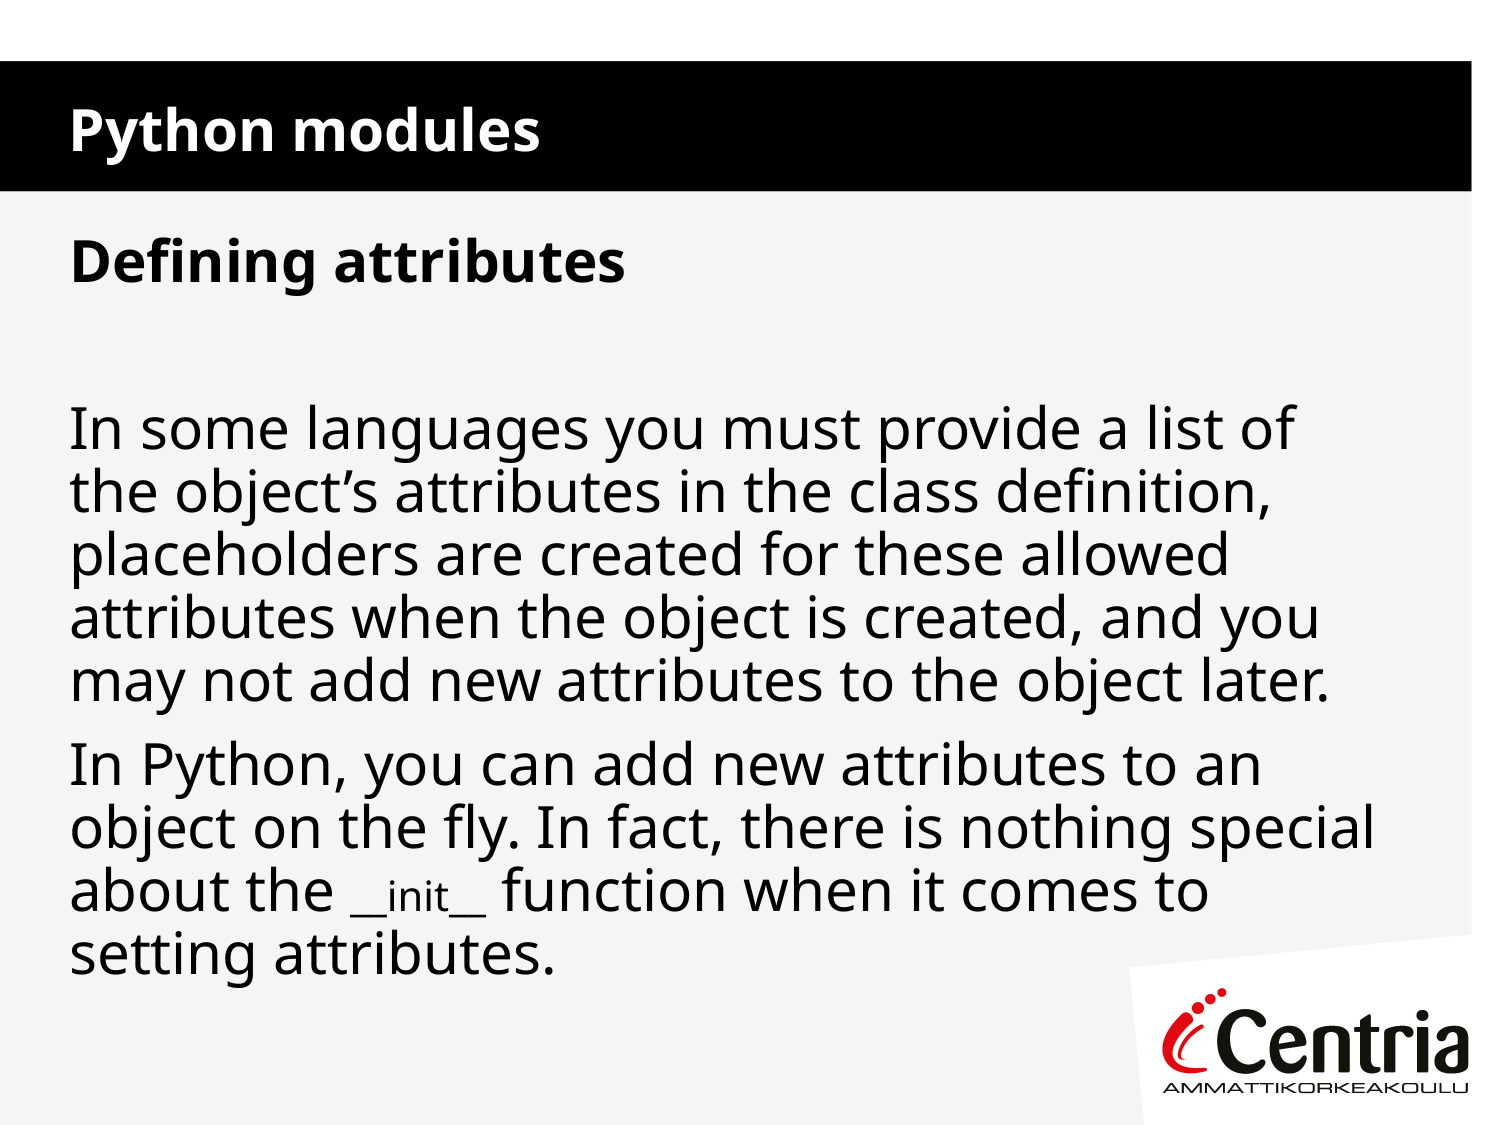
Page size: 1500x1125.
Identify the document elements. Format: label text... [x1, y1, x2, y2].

text_box Python modules [54, 65, 1462, 172]
list Defining attributes In some languages you must provide a list of the object’s attributes in the class definition, placeholders are created for these allowed attributes when the object is created, and you may not add new attributes to the object later. In Python, you can add new attributes to an object on the fly. In fact, there is nothing special about the __init__ function when it comes to setting attributes. [54, 224, 1410, 463]
picture [0, 0, 1500, 1125]
